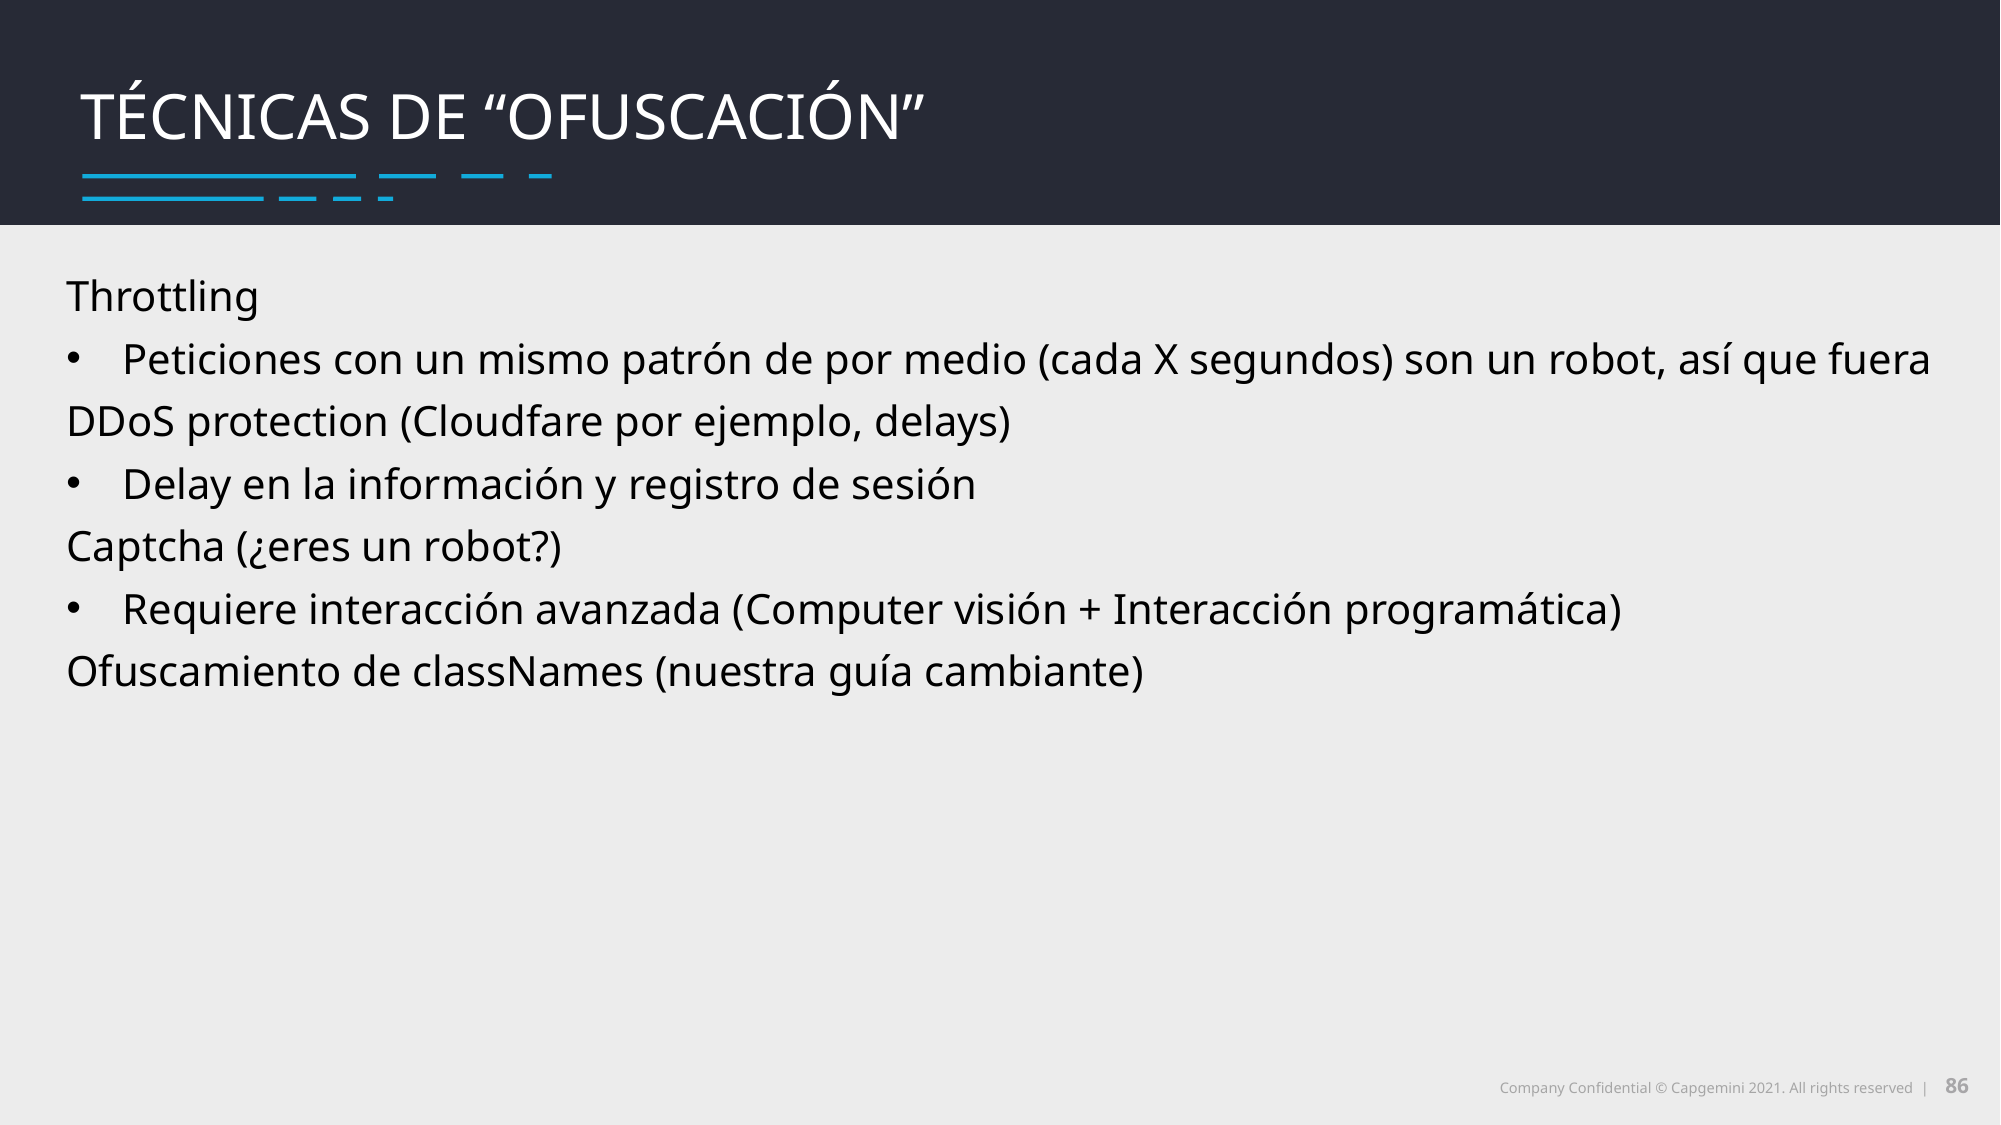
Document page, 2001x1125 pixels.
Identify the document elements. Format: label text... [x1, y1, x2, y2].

list Throttling Peticiones con un mismo patrón de por medio (cada X segundos) son un robot, así que fuera DDoS protection (Cloudfare por ejemplo, delays) Delay en la información y registro de sesión Captcha (¿eres un robot?) Requiere interacción avanzada (Computer visión + Interacción programática) Ofuscamiento de classNames (nuestra guía cambiante) [65, 269, 1938, 1049]
text_box 86 [1903, 1072, 2000, 1101]
text_box [0, 0, 2000, 225]
text_box Técnicas de “ofuscación” [80, 76, 1749, 257]
